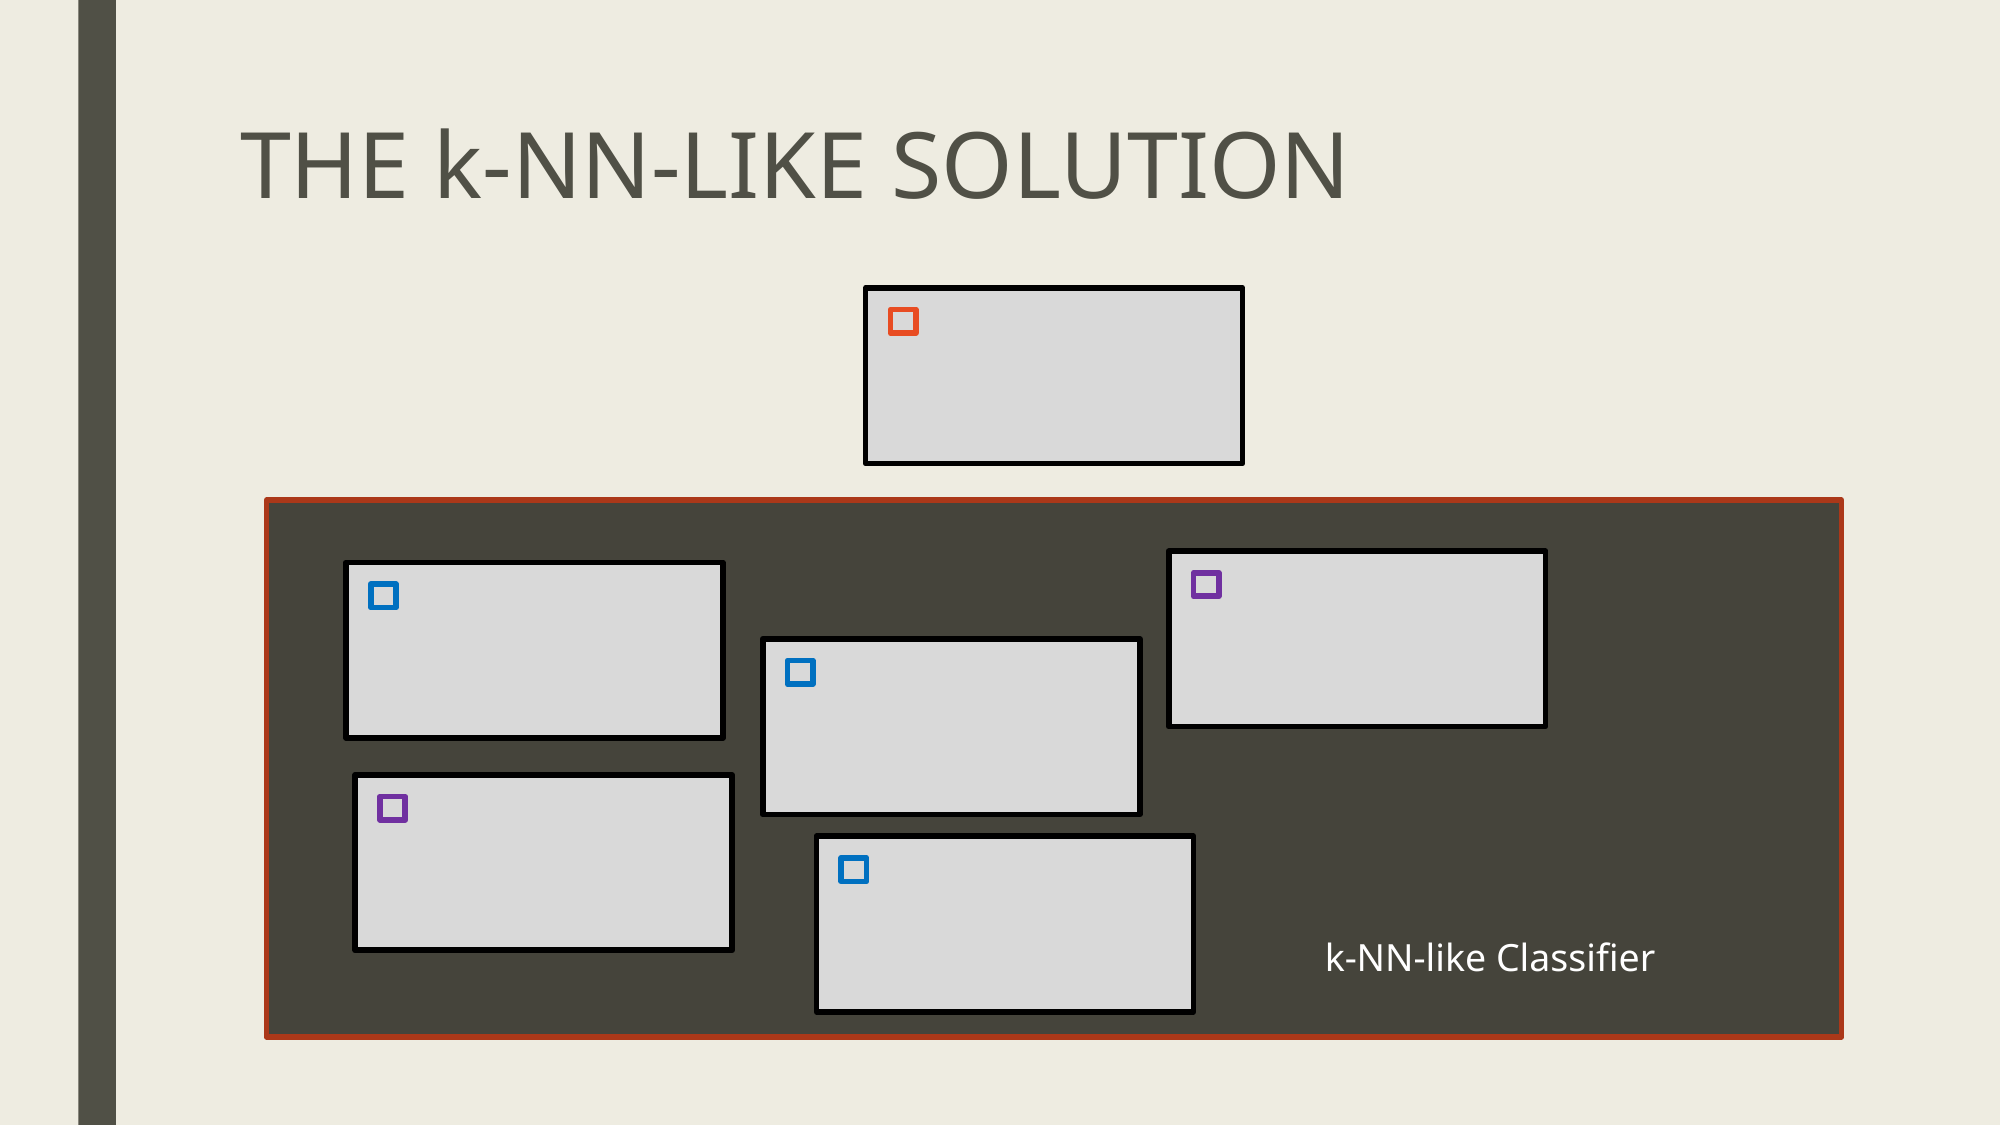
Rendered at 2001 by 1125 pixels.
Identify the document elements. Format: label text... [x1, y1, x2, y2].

text_box k-NN-like Classifier [1196, 926, 1812, 986]
text_box [352, 772, 735, 953]
text_box [814, 833, 1196, 1015]
text_box [760, 636, 1143, 817]
text_box [838, 855, 869, 884]
text_box [264, 497, 1844, 1040]
text_box [368, 581, 399, 610]
title THE k-NN-LIKE SOLUTION [225, 112, 1800, 357]
text_box [1166, 548, 1548, 729]
text_box [888, 307, 919, 336]
text_box [377, 794, 408, 823]
text_box [863, 285, 1245, 466]
text_box [785, 658, 816, 687]
text_box [1191, 570, 1222, 599]
text_box [343, 560, 726, 741]
